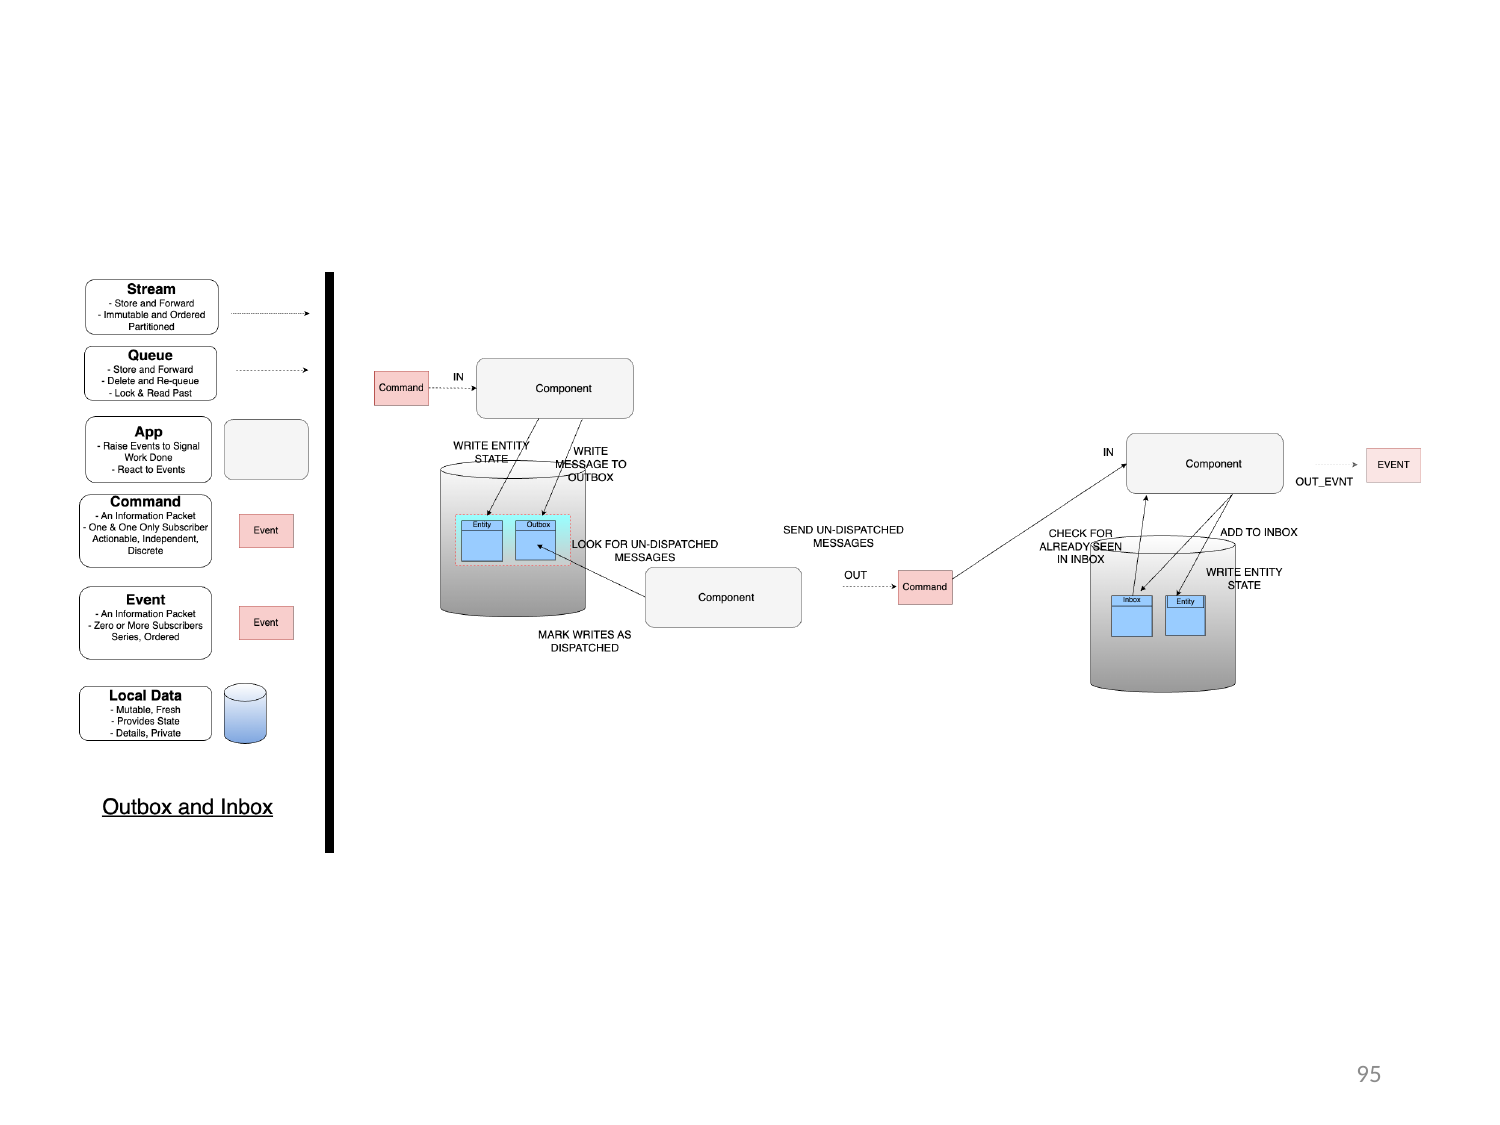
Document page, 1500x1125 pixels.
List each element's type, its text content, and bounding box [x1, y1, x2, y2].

slide_number 95 [1059, 1042, 1397, 1103]
picture [78, 272, 1422, 853]
